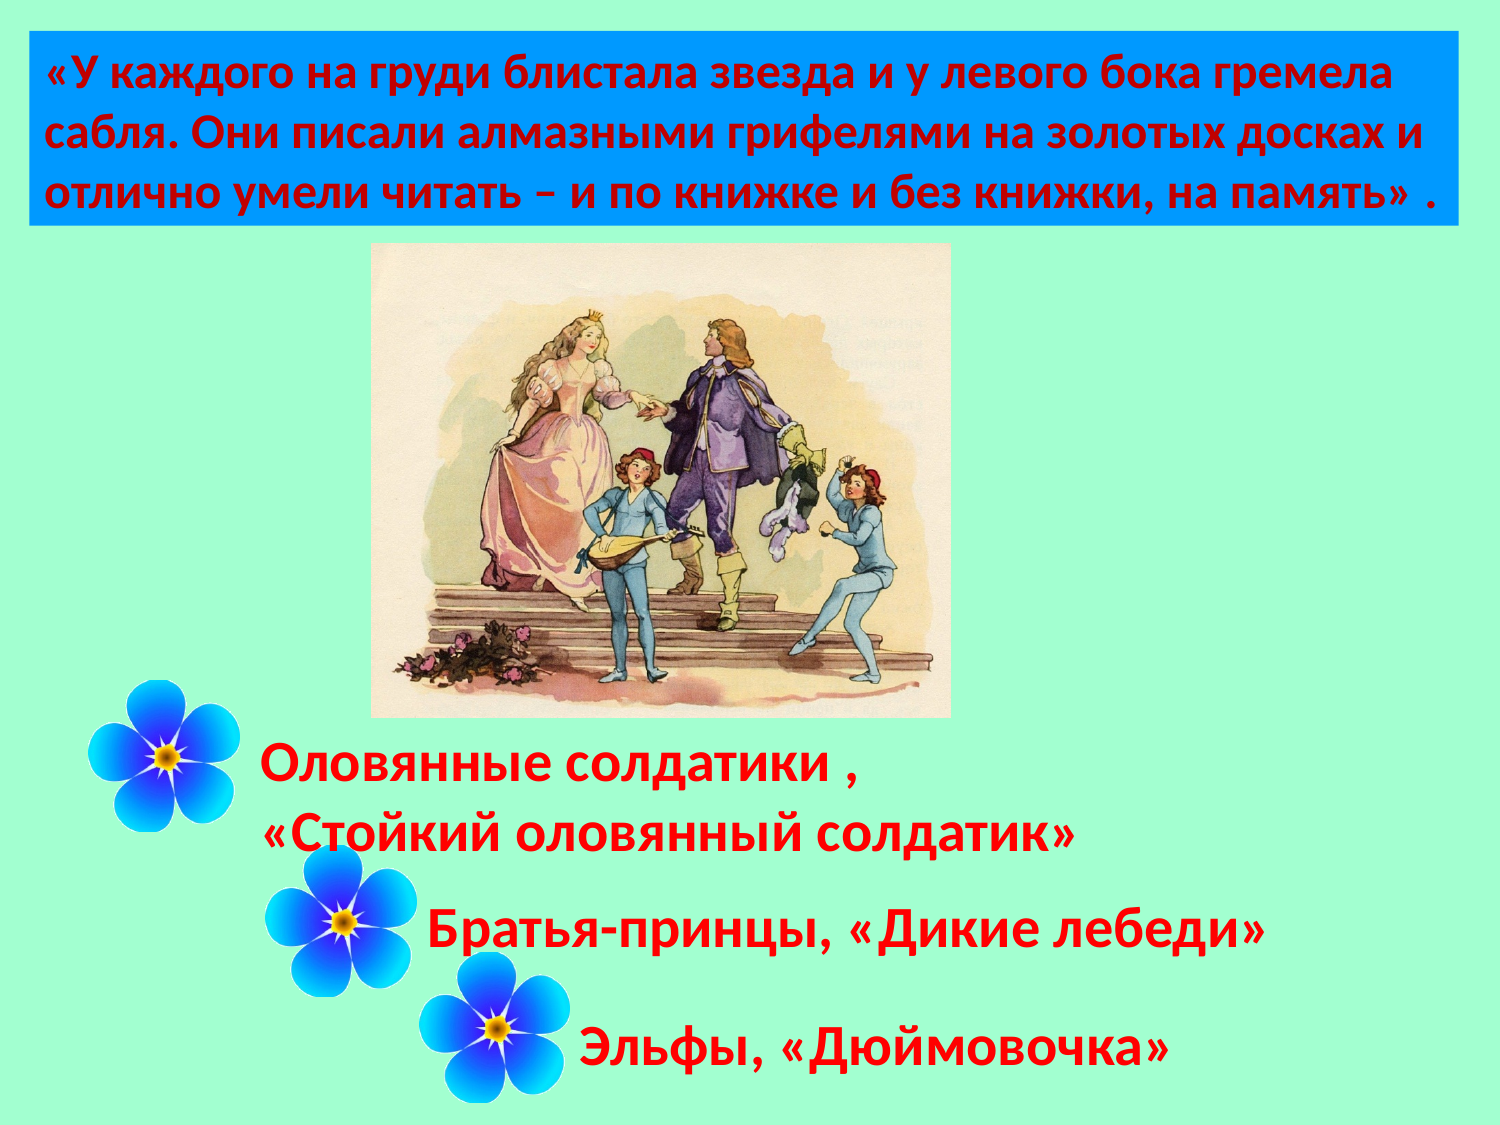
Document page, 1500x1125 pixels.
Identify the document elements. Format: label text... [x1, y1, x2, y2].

text_box Братья-принцы, «Дикие лебеди» [421, 881, 1286, 967]
picture [418, 952, 571, 1104]
picture [88, 680, 240, 832]
picture [265, 845, 417, 997]
text_box Эльфы, «Дюймовочка» [576, 999, 1190, 1085]
picture [371, 243, 951, 718]
text_box «У каждого на груди блистала звезда и у левого бока гремела сабля. Они писали алмазными грифелями на золотых досках и отлично умели читать – и по книжке и без книжки, на память» . [29, 30, 1459, 226]
text_box Оловянные солдатики , «Стойкий оловянный солдатик» [246, 715, 1097, 871]
